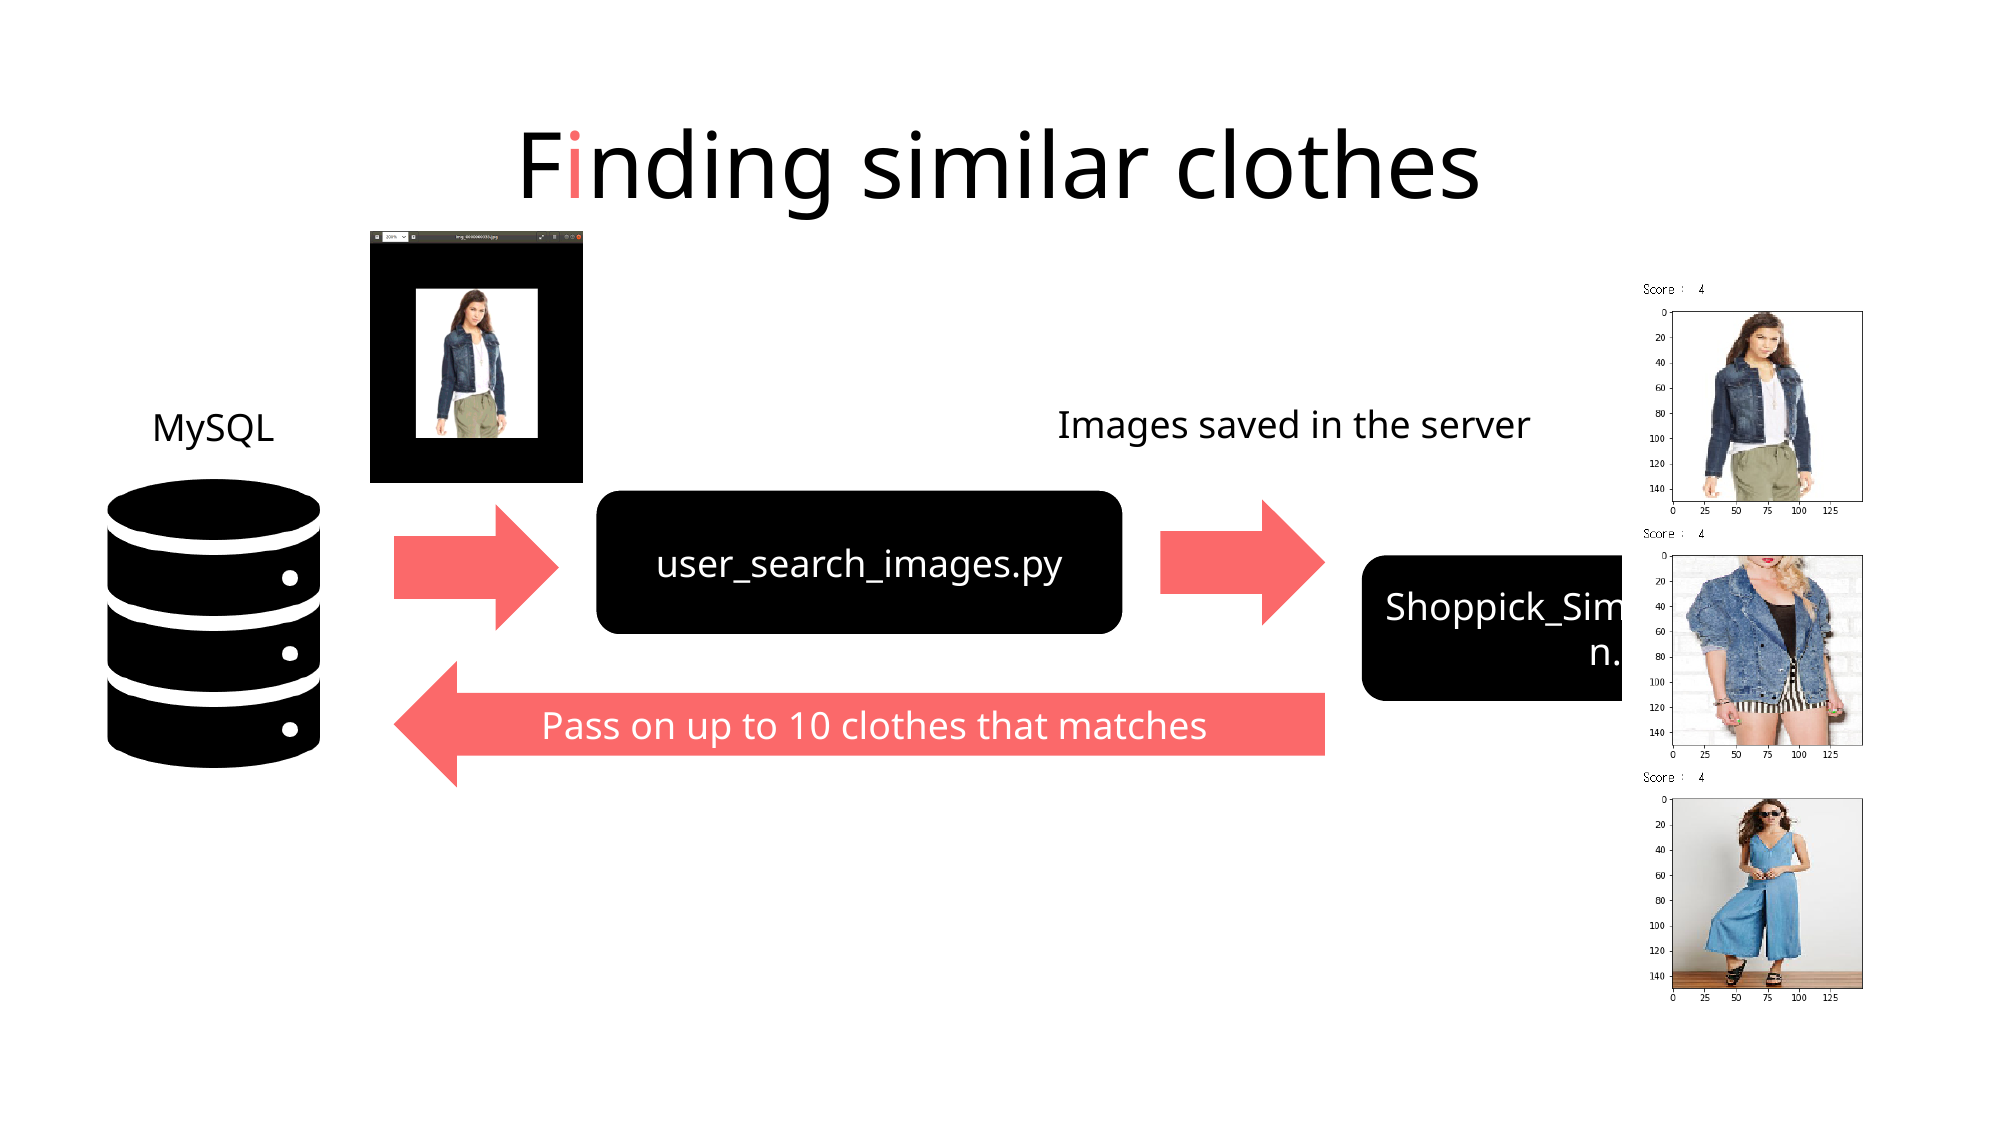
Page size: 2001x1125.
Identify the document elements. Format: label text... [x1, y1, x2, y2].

text_box [396, 504, 559, 631]
text_box MySQL [137, 397, 290, 441]
title Finding similar clothes [137, 59, 1863, 278]
text_box Shoppick_Similarity_function.py [1360, 554, 1621, 703]
picture [1621, 277, 1891, 1013]
picture [31, 441, 396, 805]
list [370, 231, 583, 483]
text_box [1160, 499, 1326, 626]
text_box Images saved in the server [1043, 393, 1547, 453]
text_box user_search_images.py [594, 488, 1125, 637]
text_box Pass on up to 10 clothes that matches [396, 661, 1325, 788]
